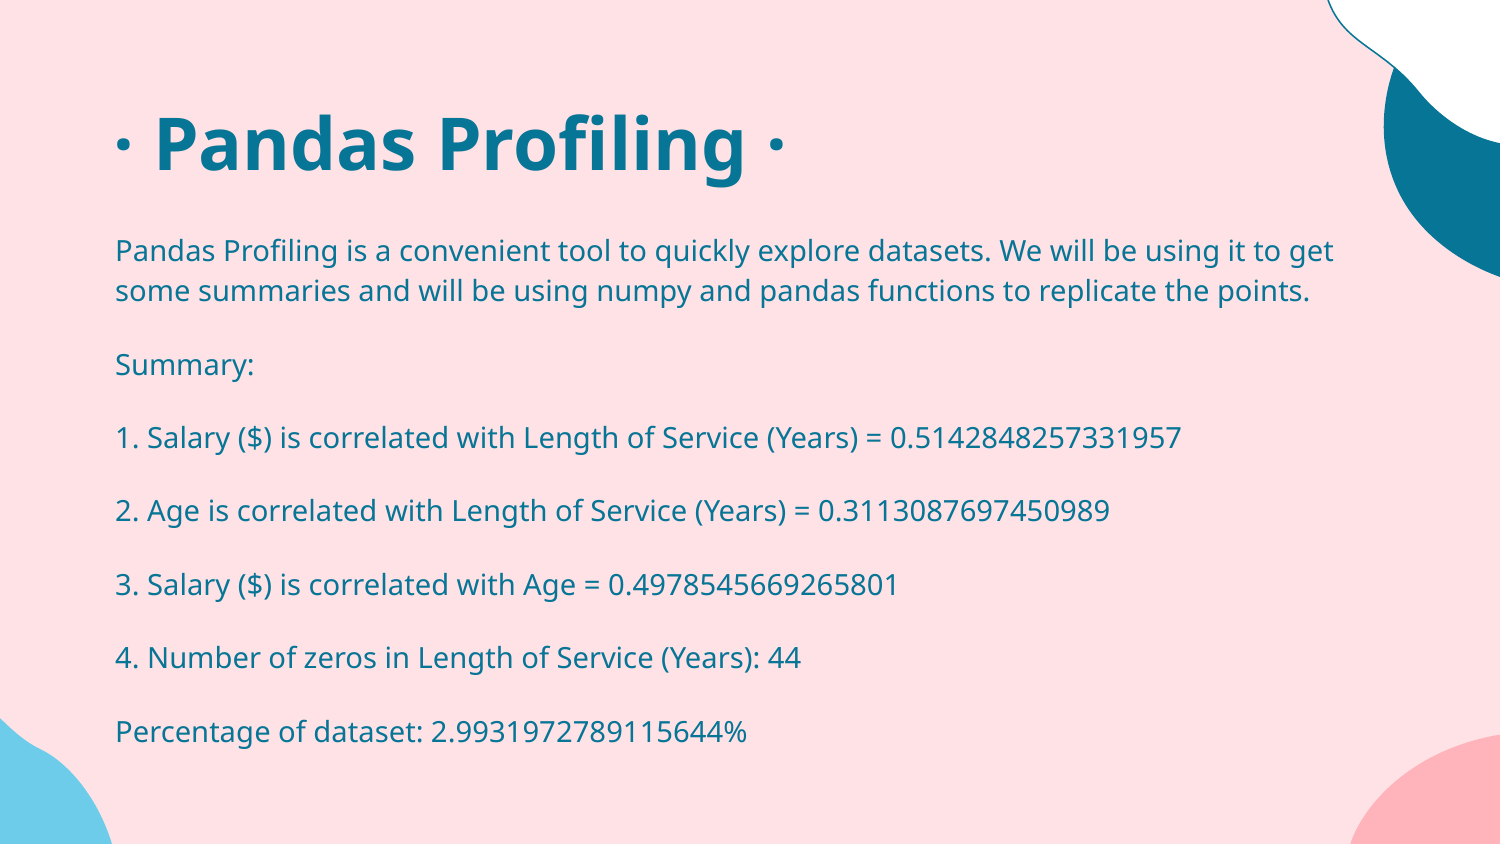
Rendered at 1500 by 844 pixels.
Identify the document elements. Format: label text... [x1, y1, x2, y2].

list Pandas Profiling is a convenient tool to quickly explore datasets. We will be using it to get some summaries and will be using numpy and pandas functions to replicate the points. Summary: 1. Salary ($) is correlated with Length of Service (Years) = 0.5142848257331957 2. Age is correlated with Length of Service (Years) = 0.3113087697450989 3. Salary ($) is correlated with Age = 0.4978545669265801 4. Number of zeros in Length of Service (Years): 44 Percentage of dataset: 2.9931972789115644% [100, 211, 1400, 776]
title · Pandas Profiling · [98, 82, 1401, 177]
